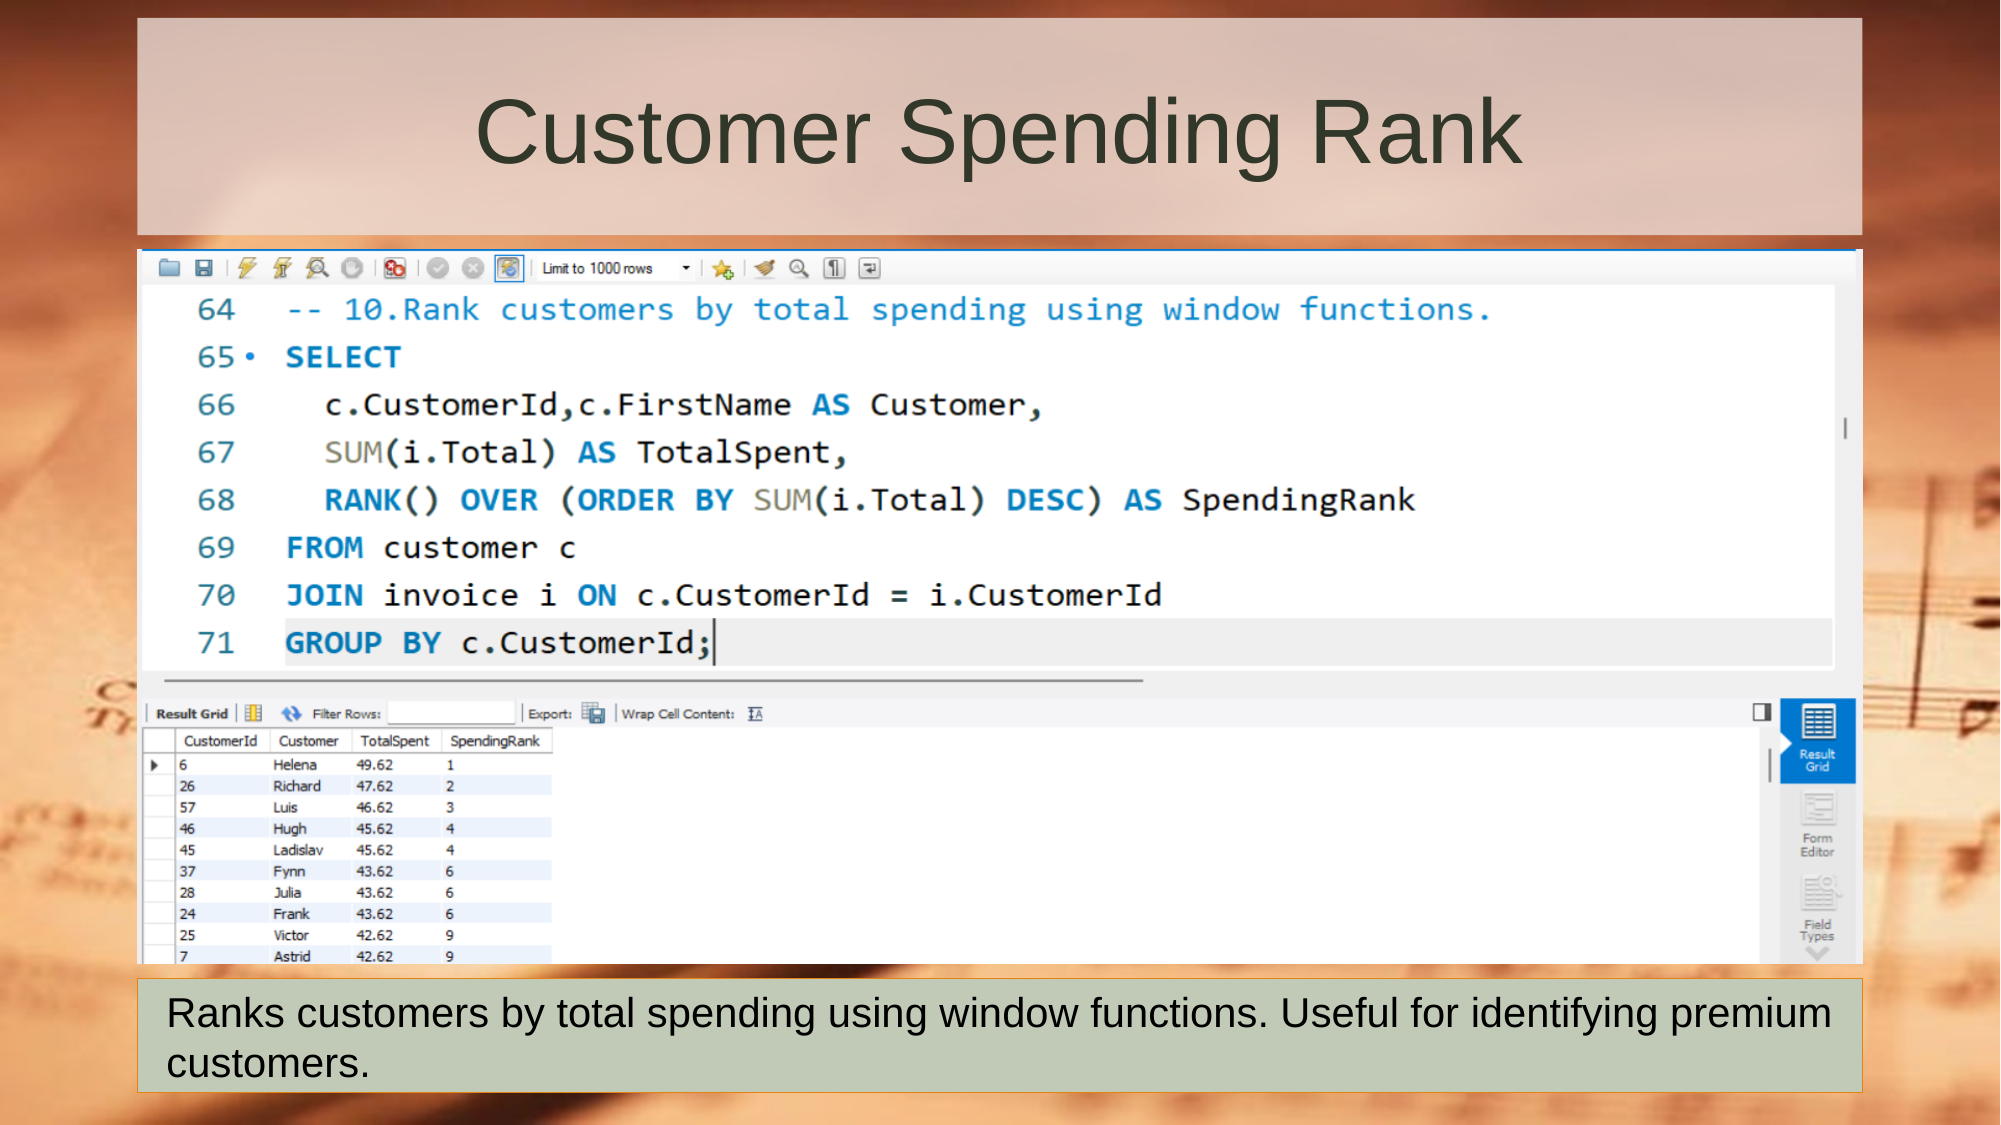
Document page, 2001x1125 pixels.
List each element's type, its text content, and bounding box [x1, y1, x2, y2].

picture [0, 0, 2001, 1125]
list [137, 249, 1863, 964]
text_box Ranks customers by total spending using window functions. Useful for identifying premium customers. [137, 978, 1863, 1093]
title Customer Spending Rank [137, 17, 1863, 236]
